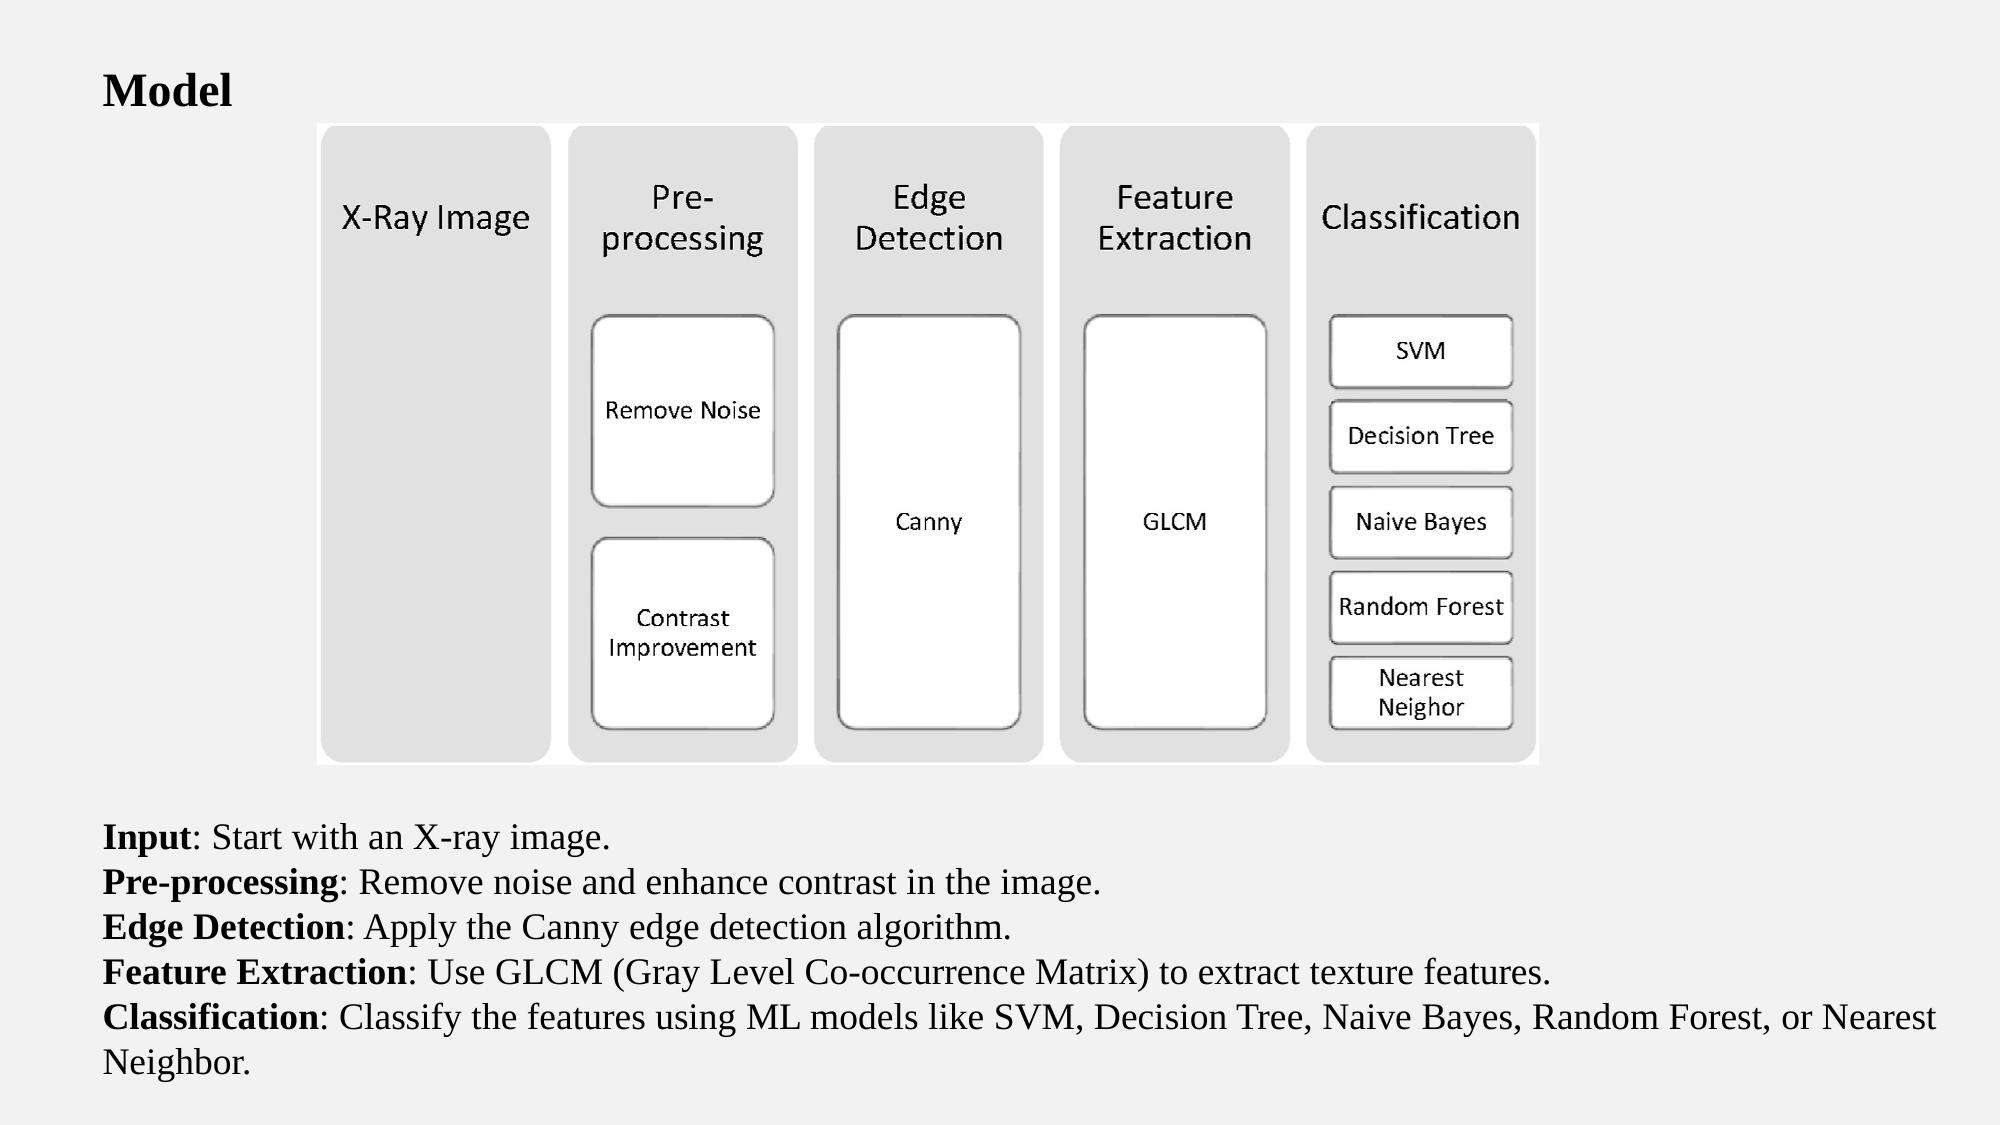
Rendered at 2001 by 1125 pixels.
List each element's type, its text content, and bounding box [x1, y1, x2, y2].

text_box Input: Start with an X-ray image. Pre-processing: Remove noise and enhance contrast in the image. Edge Detection: Apply the Canny edge detection algorithm. Feature Extraction: Use GLCM (Gray Level Co-occurrence Matrix) to extract texture features. Classification: Classify the features using ML models like SVM, Decision Tree, Naive Bayes, Random Forest, or Nearest Neighbor. [87, 804, 1954, 1090]
picture [317, 123, 1539, 765]
list Model [87, 0, 1835, 414]
